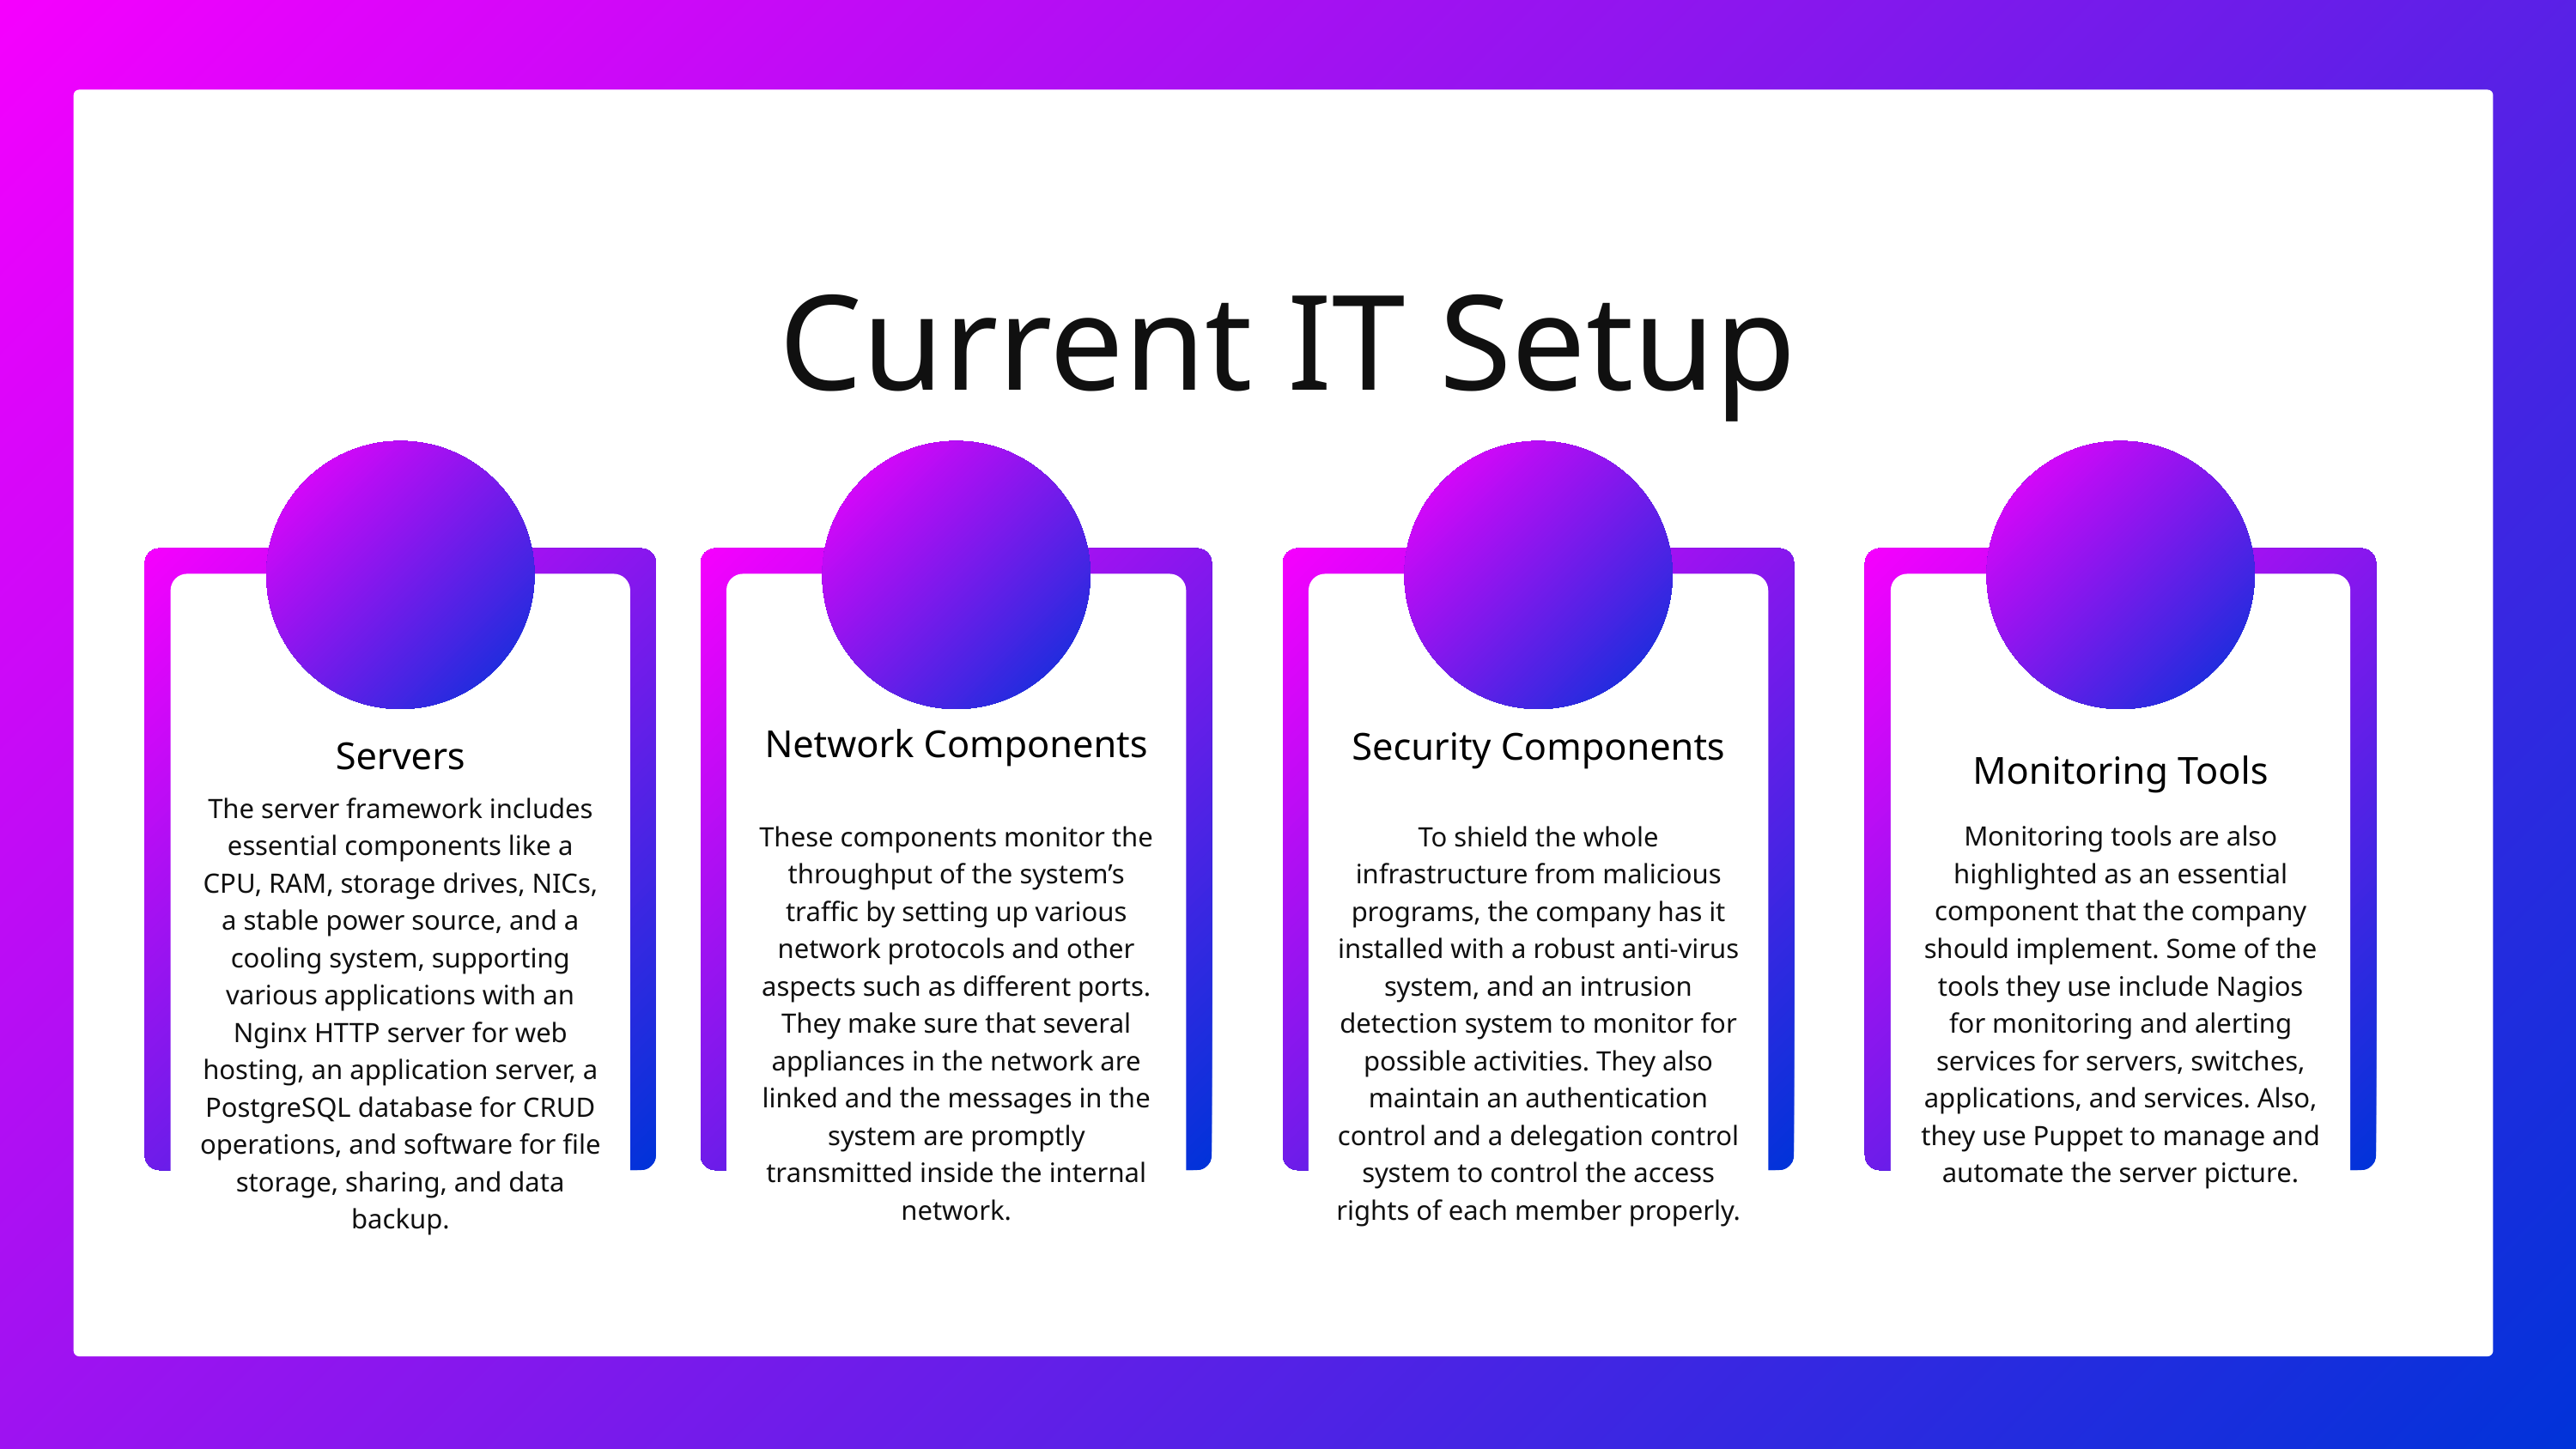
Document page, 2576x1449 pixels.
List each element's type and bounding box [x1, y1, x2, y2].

text_box [700, 548, 817, 1171]
text_box [73, 89, 2494, 1357]
text_box [726, 573, 1187, 1304]
text_box [1864, 548, 1982, 1171]
text_box [538, 548, 657, 1171]
text_box [2259, 548, 2377, 1171]
text_box [1095, 548, 1212, 1171]
text_box [822, 440, 1091, 710]
text_box [266, 440, 535, 710]
text_box [1308, 573, 1769, 1330]
text_box [1986, 440, 2255, 710]
text_box [144, 548, 261, 1171]
text_box [1404, 440, 1673, 710]
text_box [1282, 548, 1400, 1171]
text_box [1890, 573, 2351, 1304]
text_box [1677, 548, 1795, 1171]
text_box [170, 573, 631, 1304]
